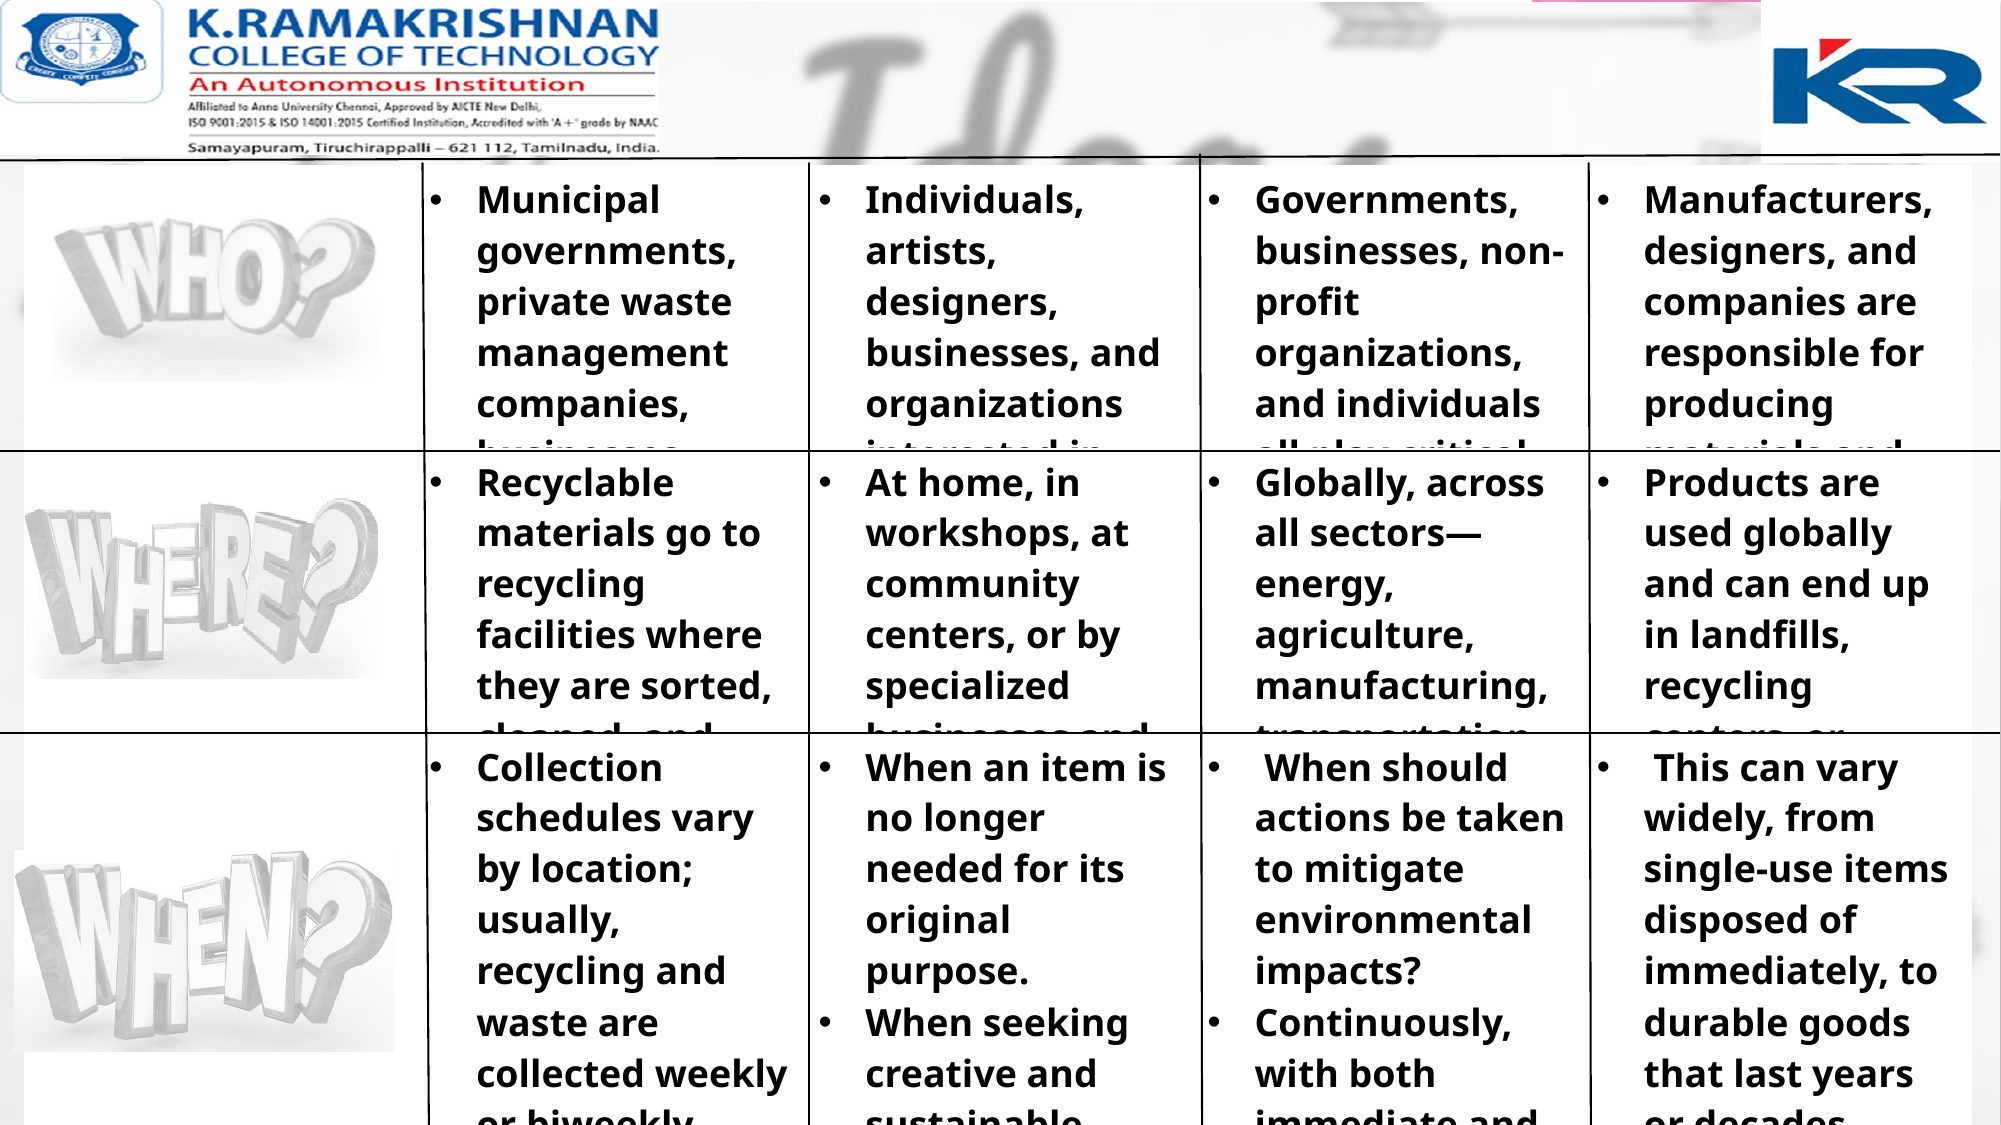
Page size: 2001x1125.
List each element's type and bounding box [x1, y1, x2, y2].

picture [0, 161, 1199, 450]
picture [1592, 452, 2000, 732]
picture [810, 734, 1199, 1125]
picture [1203, 734, 1588, 1125]
text_box [0, 153, 2000, 161]
picture [810, 452, 1199, 732]
text_box [422, 463, 430, 732]
text_box [1588, 463, 1592, 732]
picture [1203, 161, 2000, 450]
text_box [1199, 172, 1203, 450]
text_box [1199, 463, 1203, 732]
text_box [1588, 172, 1592, 450]
text_box [422, 745, 430, 1125]
picture [0, 2, 2000, 153]
picture [430, 734, 808, 1125]
text_box [1588, 745, 1592, 1125]
text_box [422, 172, 430, 450]
text_box [1199, 745, 1203, 1125]
picture [1203, 452, 1588, 732]
picture [0, 452, 422, 732]
picture [0, 734, 422, 1125]
picture [430, 452, 808, 732]
picture [1592, 734, 2000, 1125]
